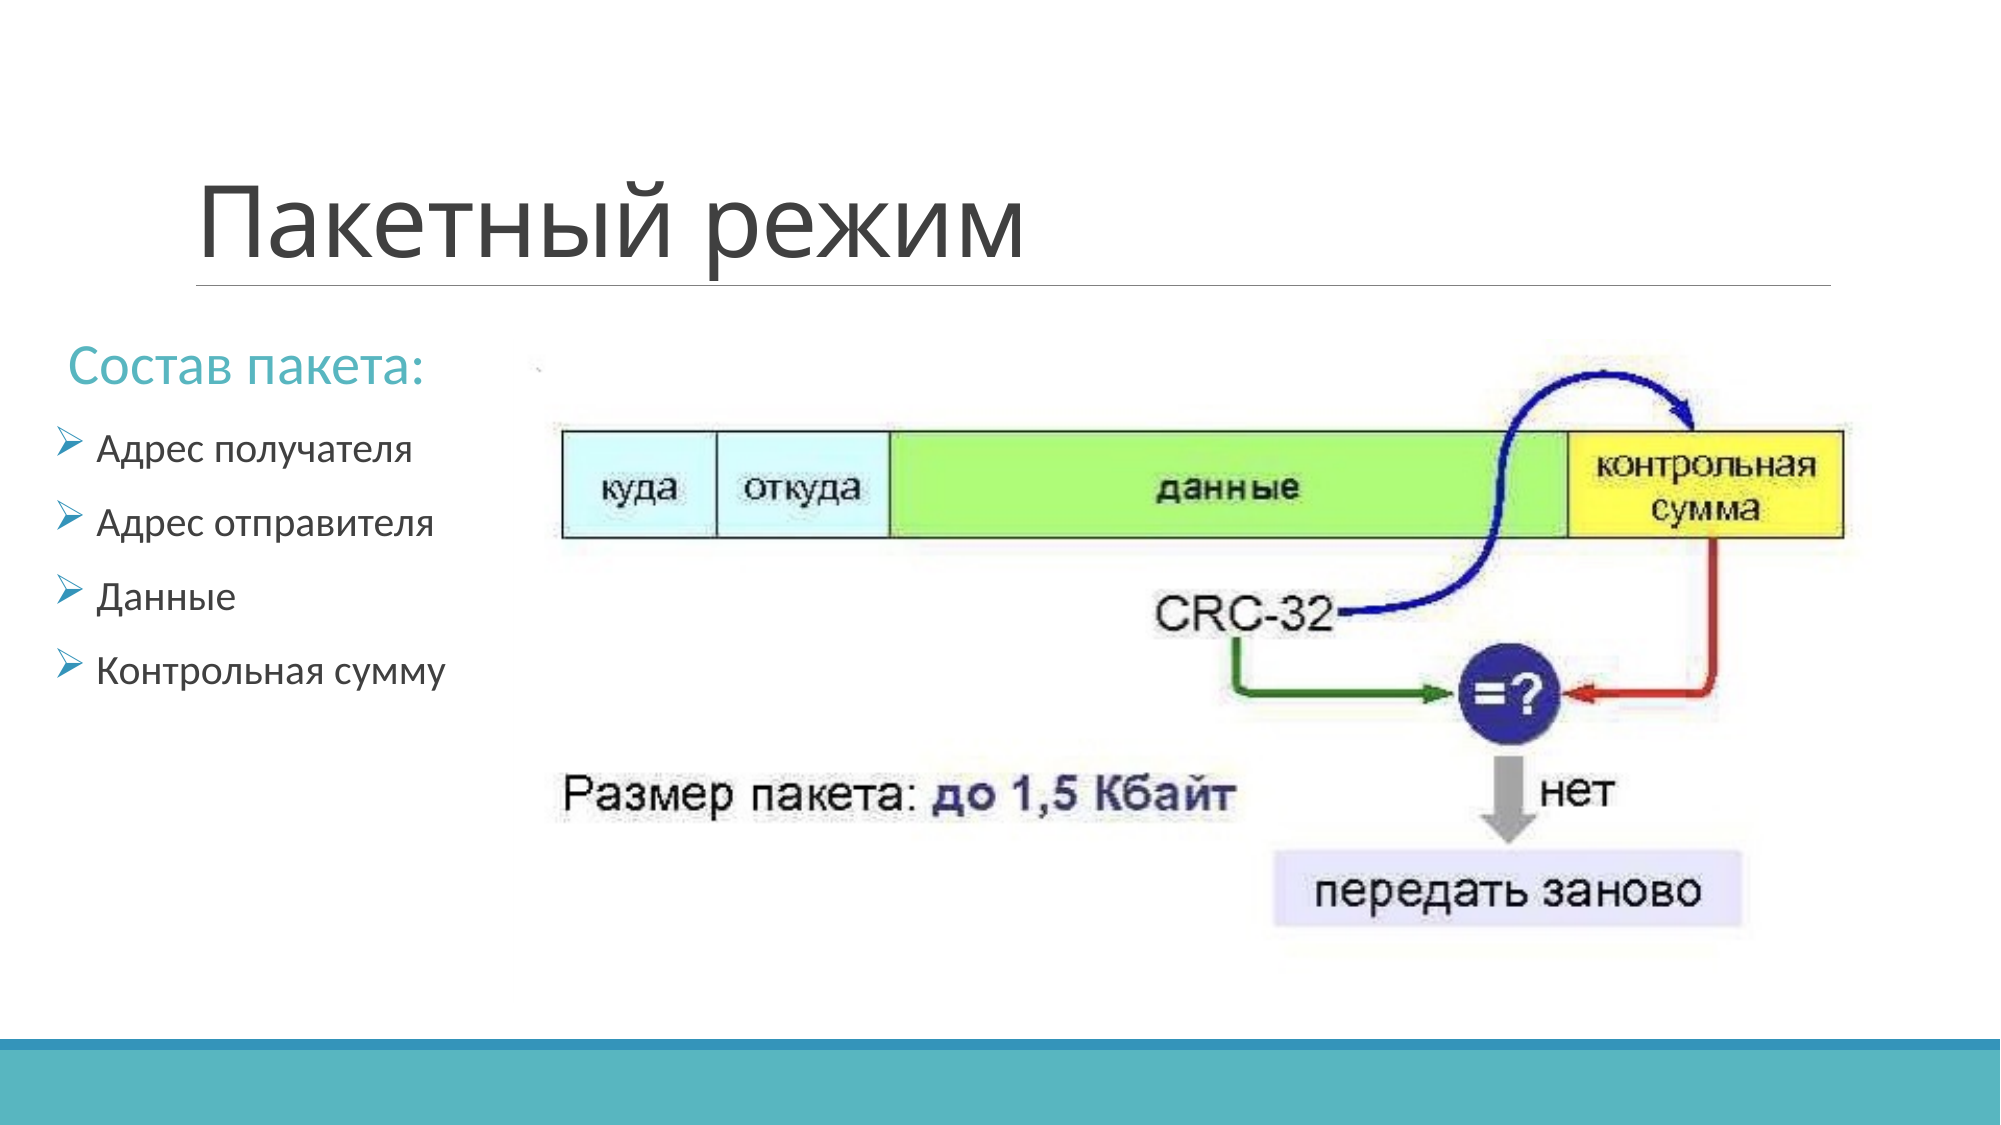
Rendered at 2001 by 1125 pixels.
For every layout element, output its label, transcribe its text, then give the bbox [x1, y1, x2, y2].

picture [512, 339, 1872, 1003]
list Состав пакета: Адрес получателя Адрес отправителя Данные Контрольная сумму [53, 326, 1704, 987]
title Пакетный режим [180, 47, 1830, 285]
